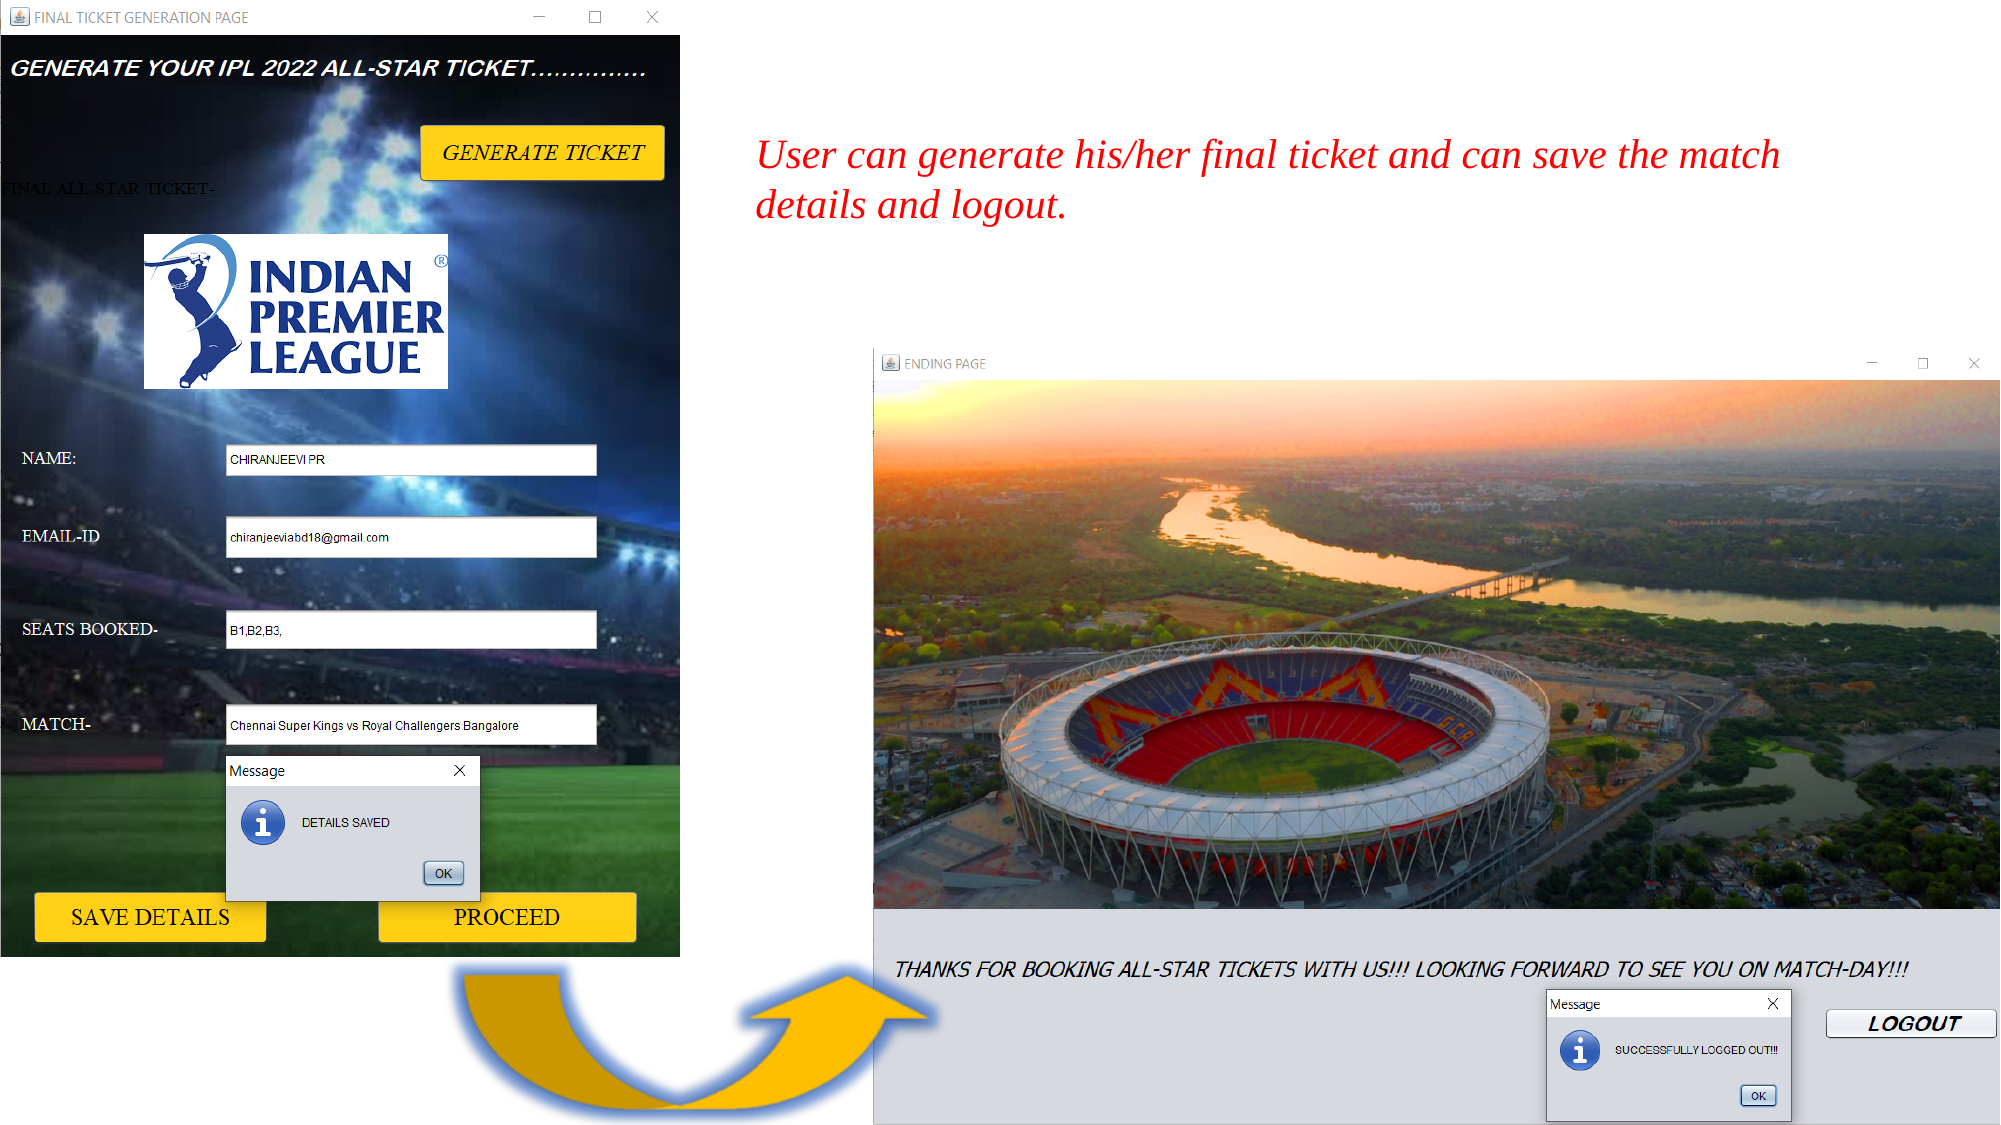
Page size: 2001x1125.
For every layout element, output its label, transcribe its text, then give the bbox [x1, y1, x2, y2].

picture [873, 348, 2000, 1125]
picture [0, 0, 680, 957]
text_box [664, 977, 873, 1108]
text_box User can generate his/her final ticket and can save the match details and logout. [740, 119, 1895, 235]
